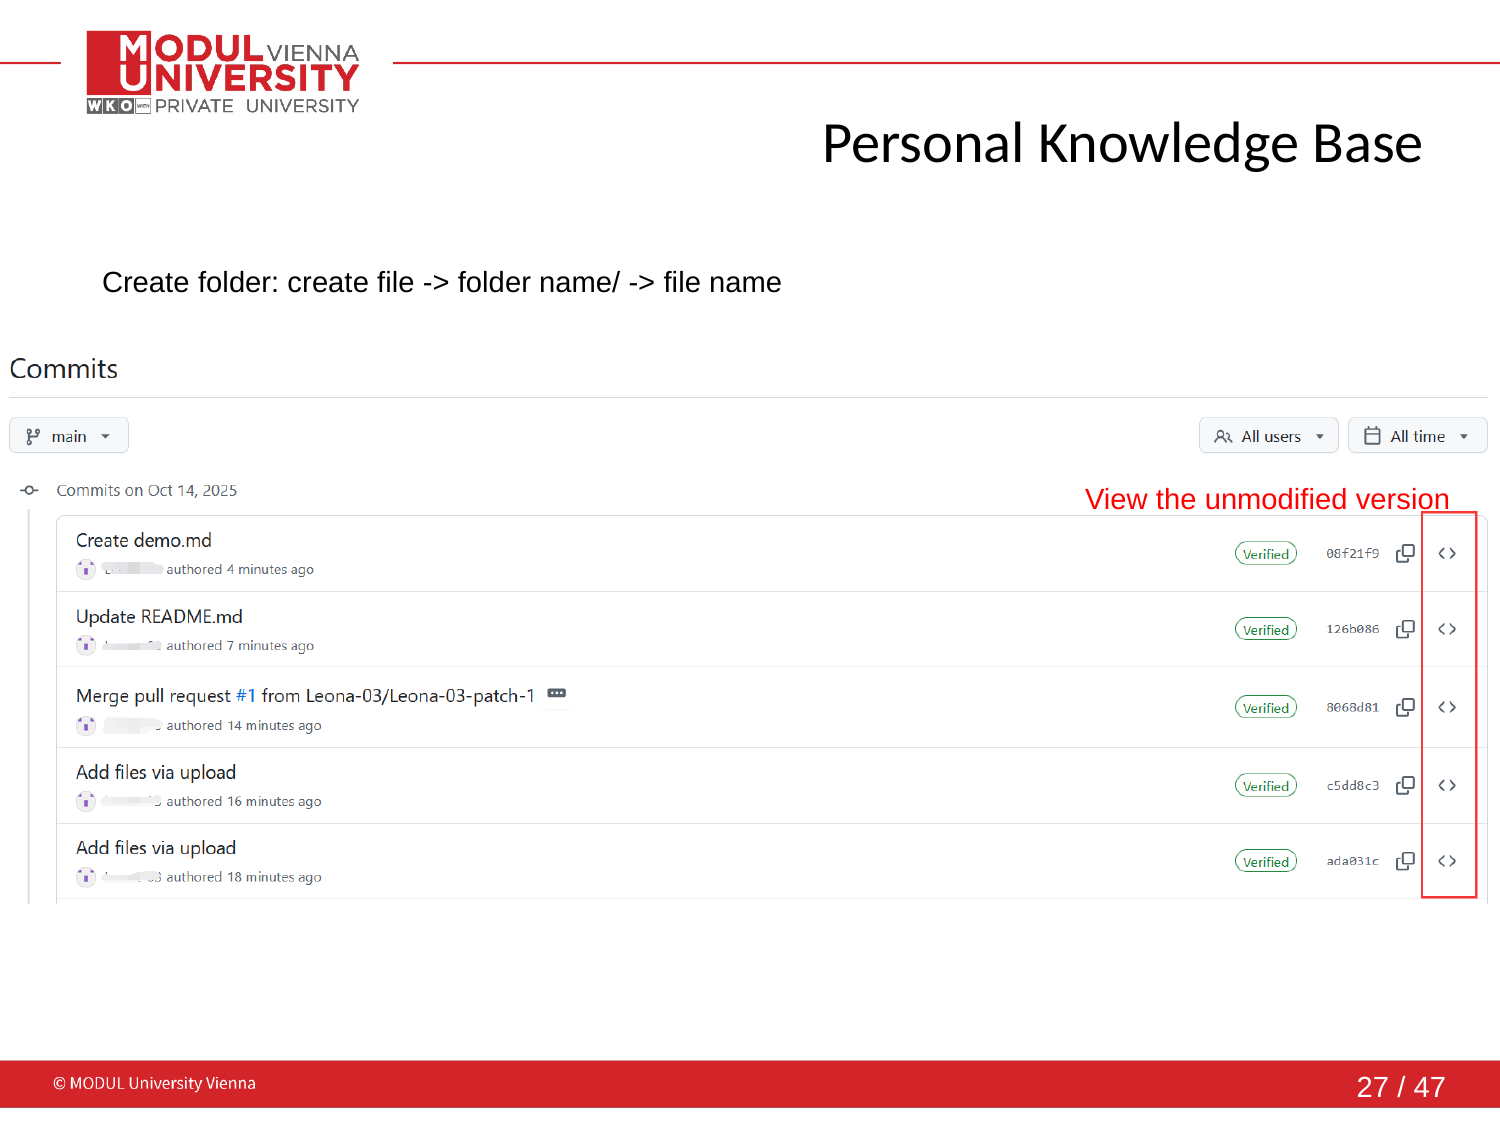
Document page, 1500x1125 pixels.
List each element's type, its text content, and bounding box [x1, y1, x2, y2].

picture [0, 0, 1500, 1125]
list Create folder: create file -> folder name/ -> file name [26, 232, 1474, 329]
title Personal Knowledge Base [51, 45, 1439, 232]
